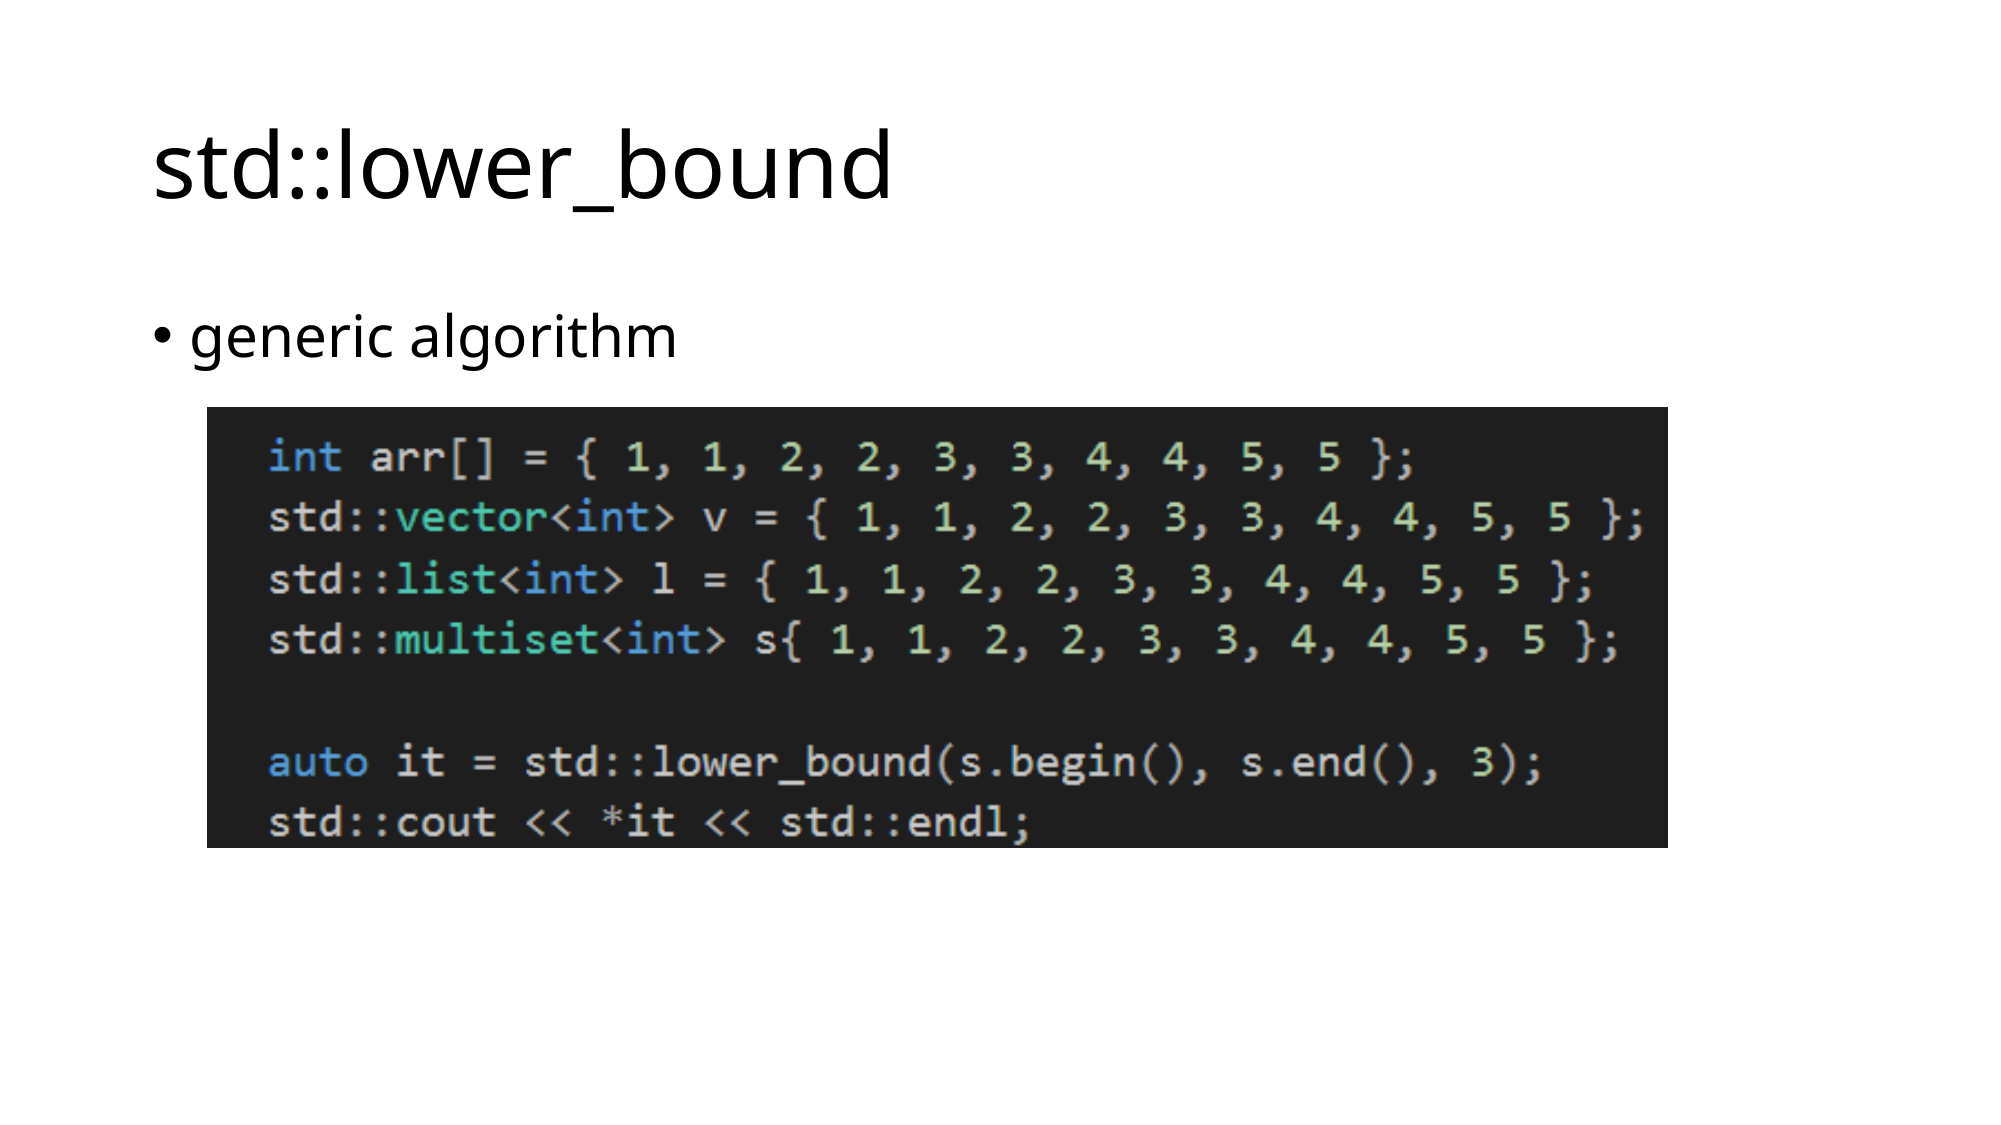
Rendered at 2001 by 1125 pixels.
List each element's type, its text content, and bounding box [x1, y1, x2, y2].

title std::lower_bound [137, 59, 1863, 278]
picture [207, 407, 1668, 848]
list generic algorithm [137, 299, 1863, 1014]
